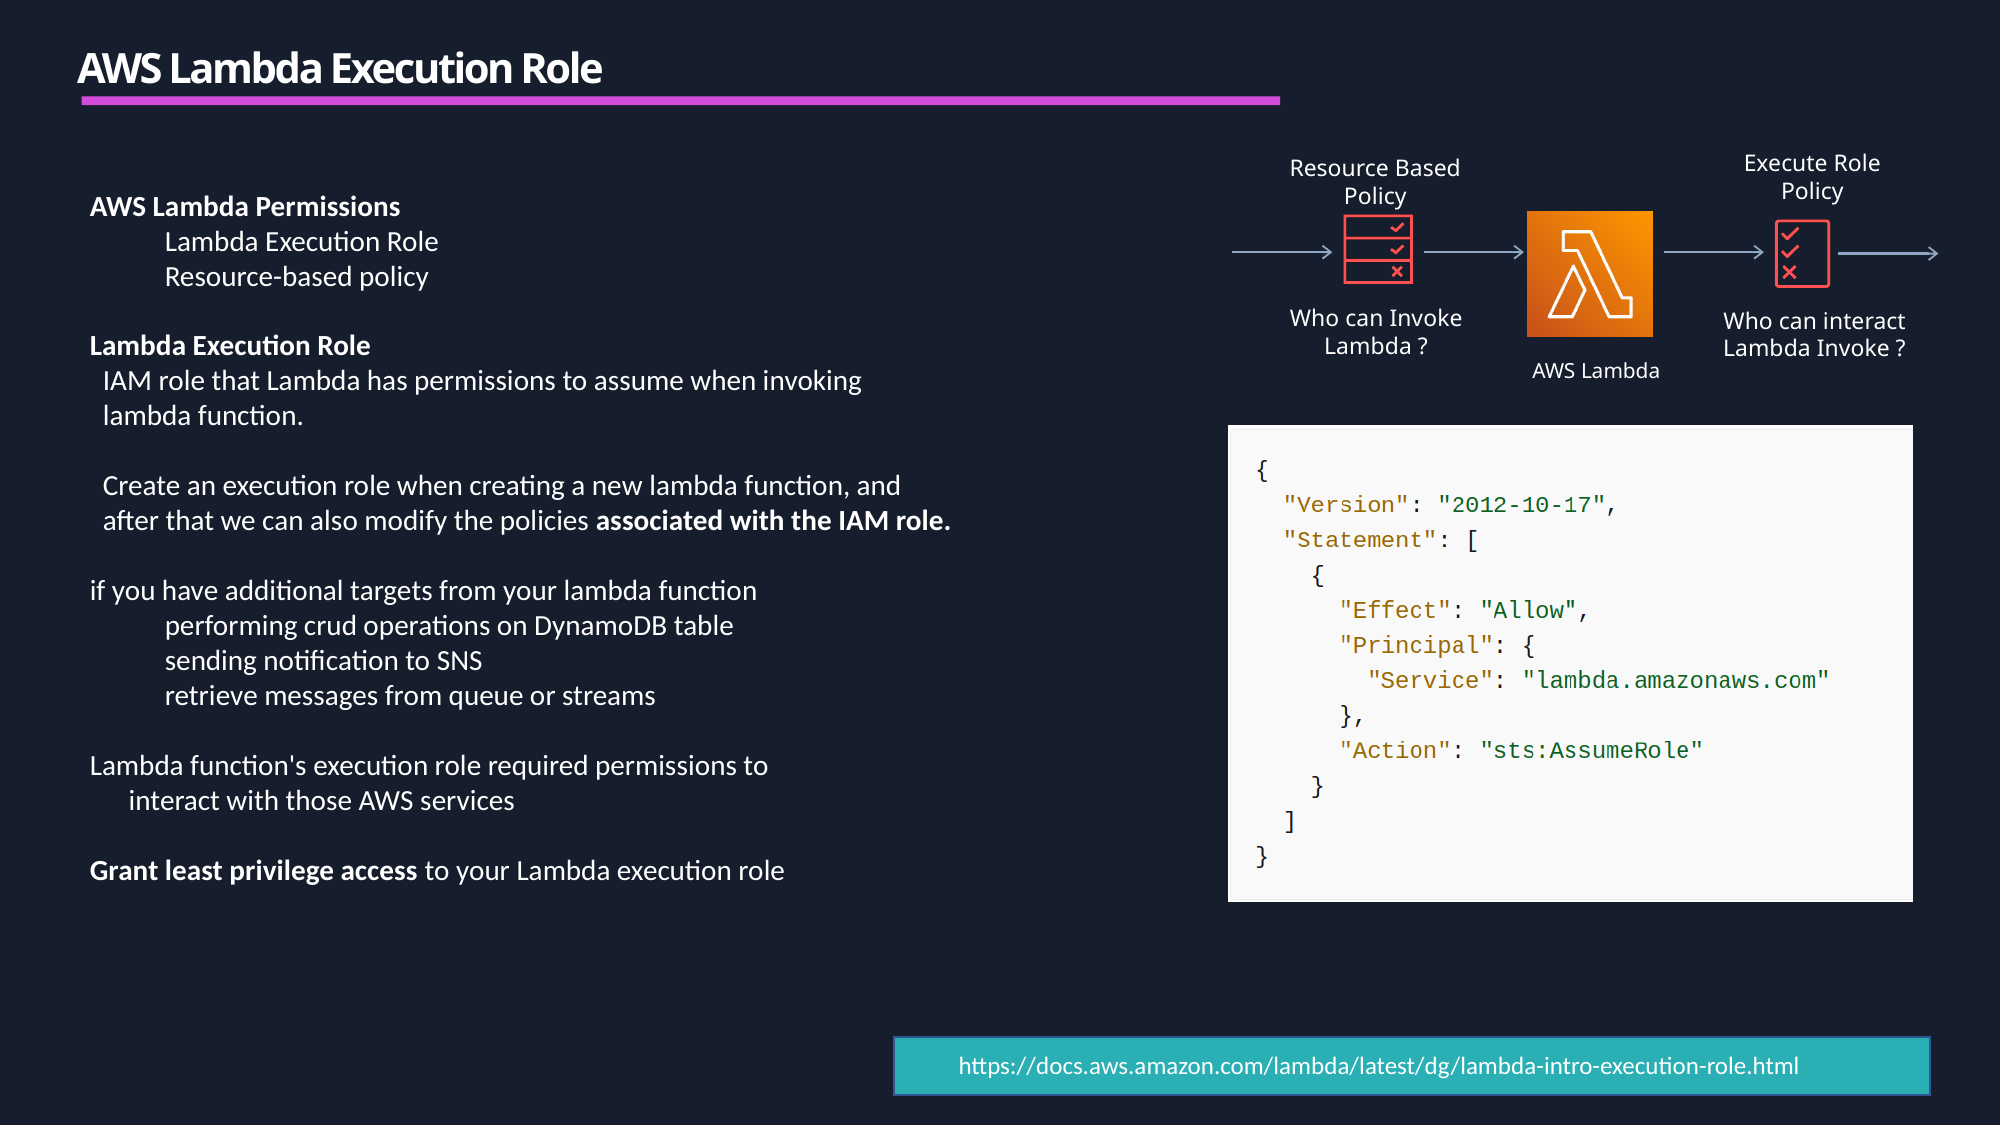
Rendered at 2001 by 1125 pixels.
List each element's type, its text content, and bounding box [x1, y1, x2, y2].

text_box AWS Lambda [1472, 350, 1720, 391]
picture [1765, 215, 1841, 291]
text_box AWS Lambda Permissions Lambda Execution Role Resource-based policy Lambda Execution Role IAM role that Lambda has permissions to assume when invoking lambda function. Create an execution role when creating a new lambda function, and after that we can also modify the policies associated with the IAM role. if you have additional targets from your lambda function performing crud operations on DynamoDB table sending notification to SNS retrieve messages from queue or streams Lambda function's execution role required permissions to interact with those AWS services Grant least privilege access to your Lambda execution role [75, 179, 1283, 894]
picture [1228, 425, 1913, 902]
text_box https://docs.aws.amazon.com/lambda/latest/dg/lambda-intro-execution-role.html [943, 1042, 1913, 1087]
picture [1527, 211, 1653, 338]
text_box [893, 1036, 1931, 1096]
text_box [81, 95, 1281, 106]
text_box AWS Lambda Execution Role [62, 40, 1975, 146]
text_box Who can interact Lambda Invoke ? [1692, 299, 1938, 369]
text_box Execute Role Policy [1701, 141, 1924, 212]
picture [1340, 211, 1416, 287]
text_box Who can Invoke Lambda ? [1274, 296, 1479, 367]
text_box Resource Based Policy [1264, 146, 1487, 217]
